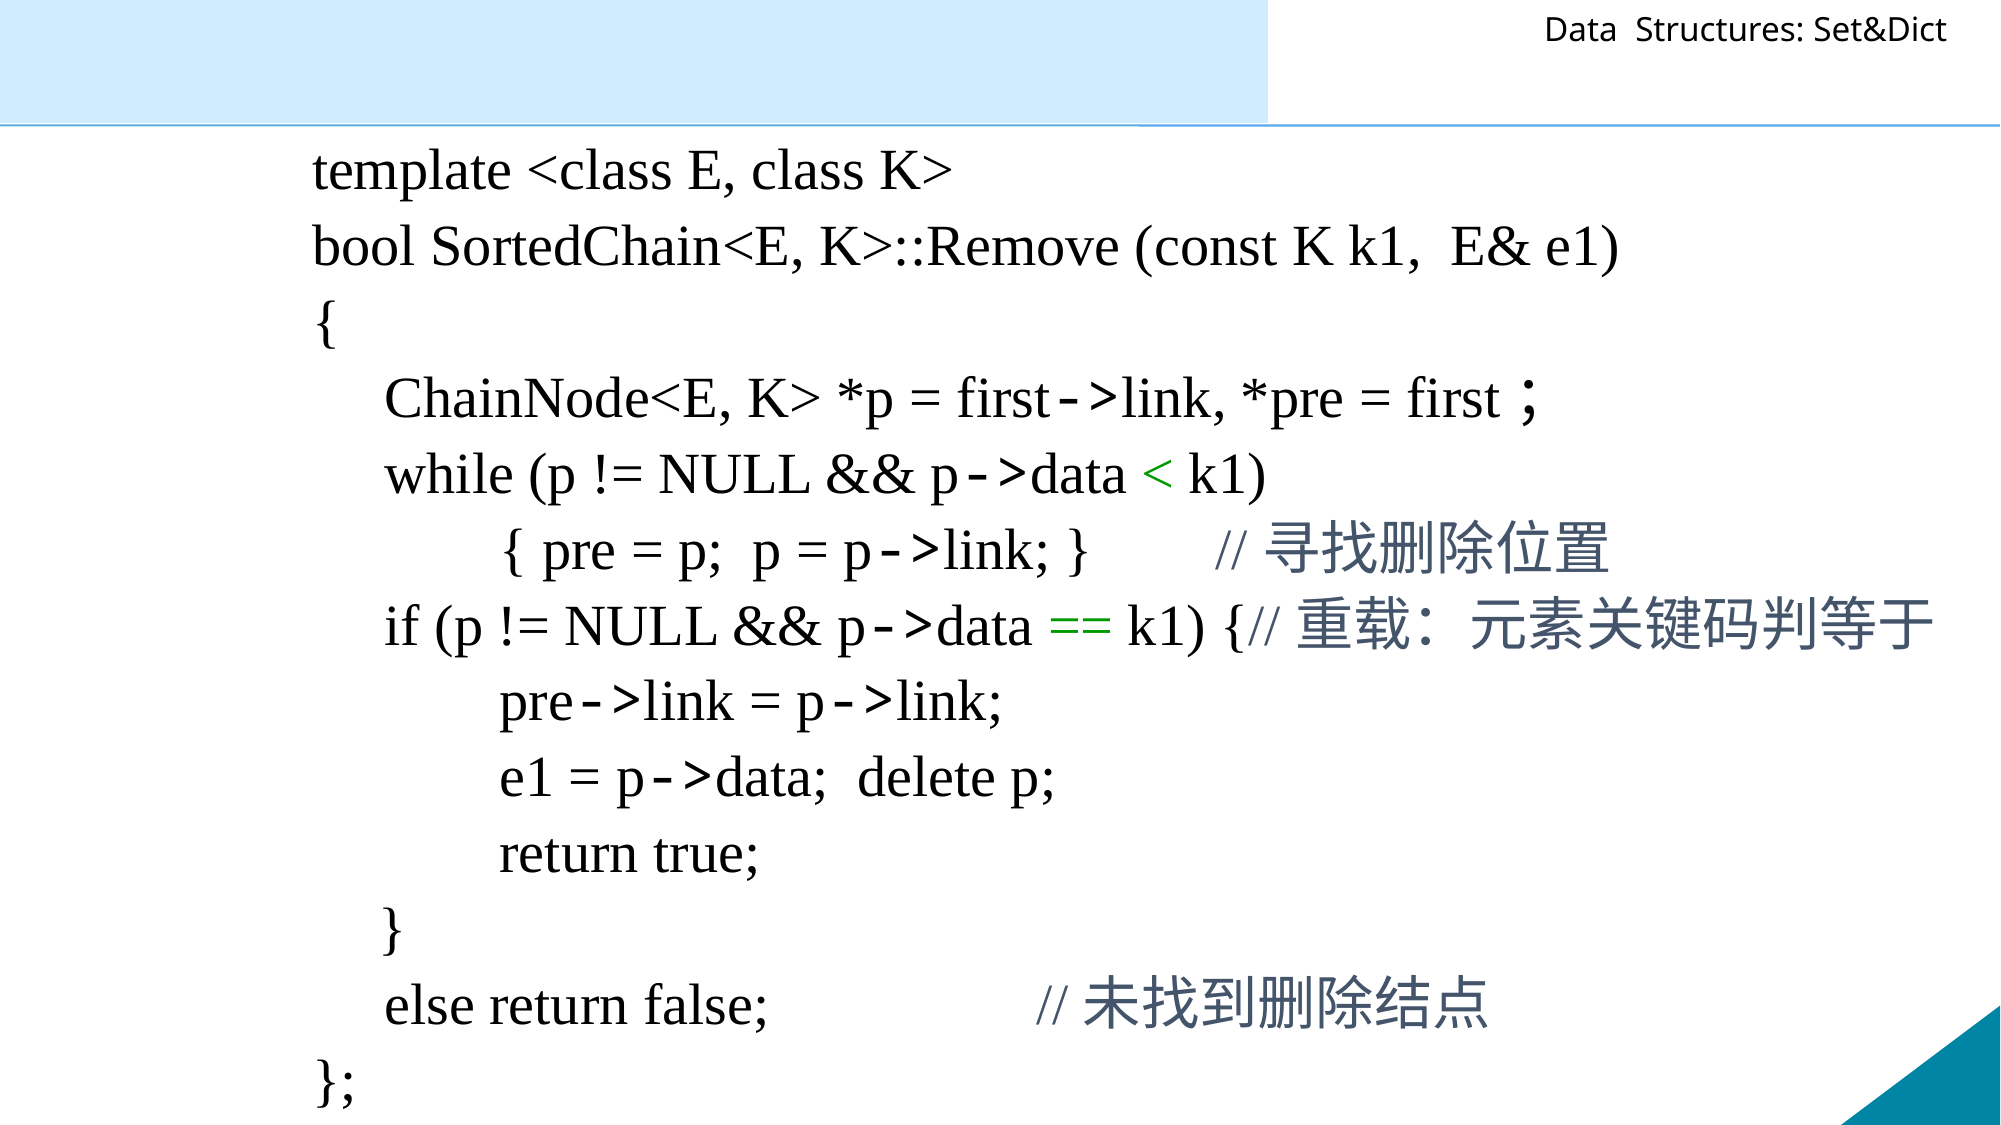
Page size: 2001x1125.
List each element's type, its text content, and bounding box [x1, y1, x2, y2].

list template <class E, class K> bool SortedChain<E, K>::Remove (const K k1, E& e1) { ChainNode<E, K> *p = first->link, *pre = first； while (p != NULL && p->data < k1) { pre = p; p = p->link; } //寻找删除位置 if (p != NULL && p->data == k1) {//重载：元素关键码判等于 pre->link = p->link; e1 = p->data; delete p; return true; } else return false; //未找到删除结点 }; [297, 124, 1979, 1058]
